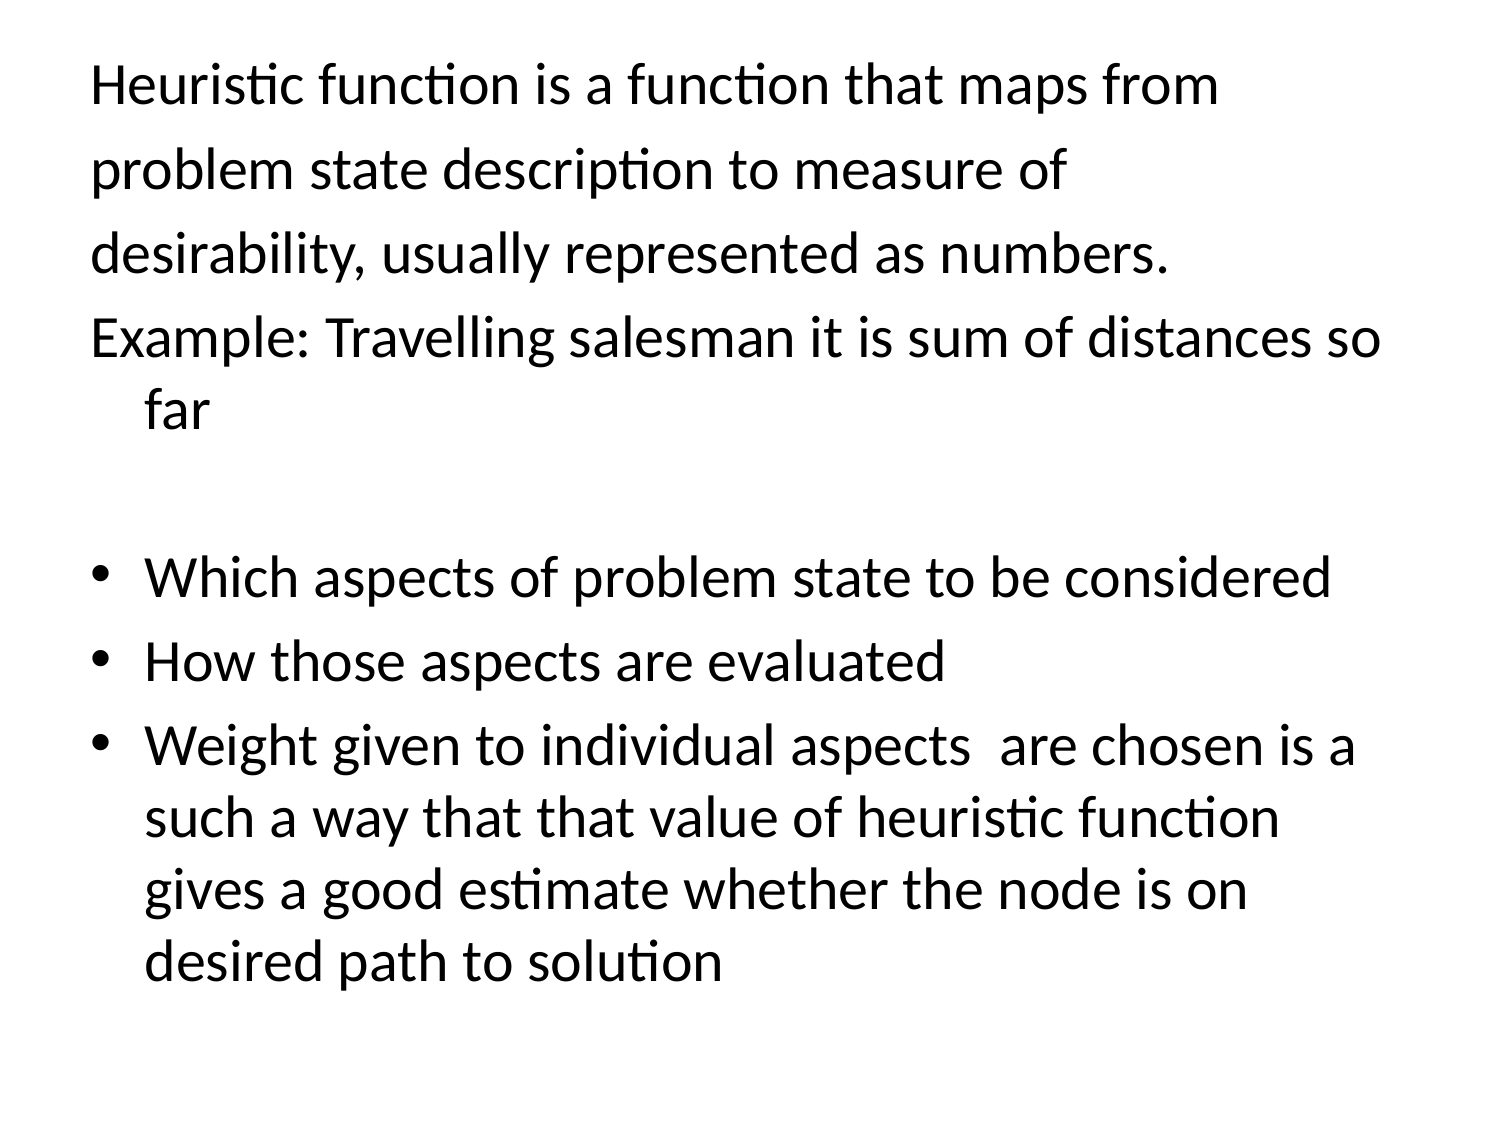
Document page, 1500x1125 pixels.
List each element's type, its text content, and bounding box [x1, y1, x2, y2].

list Heuristic function is a function that maps from problem state description to measure of desirability, usually represented as numbers. Example: Travelling salesman it is sum of distances so far Which aspects of problem state to be considered How those aspects are evaluated Weight given to individual aspects are chosen is a such a way that that value of heuristic function gives a good estimate whether the node is on desired path to solution [75, 37, 1425, 1005]
